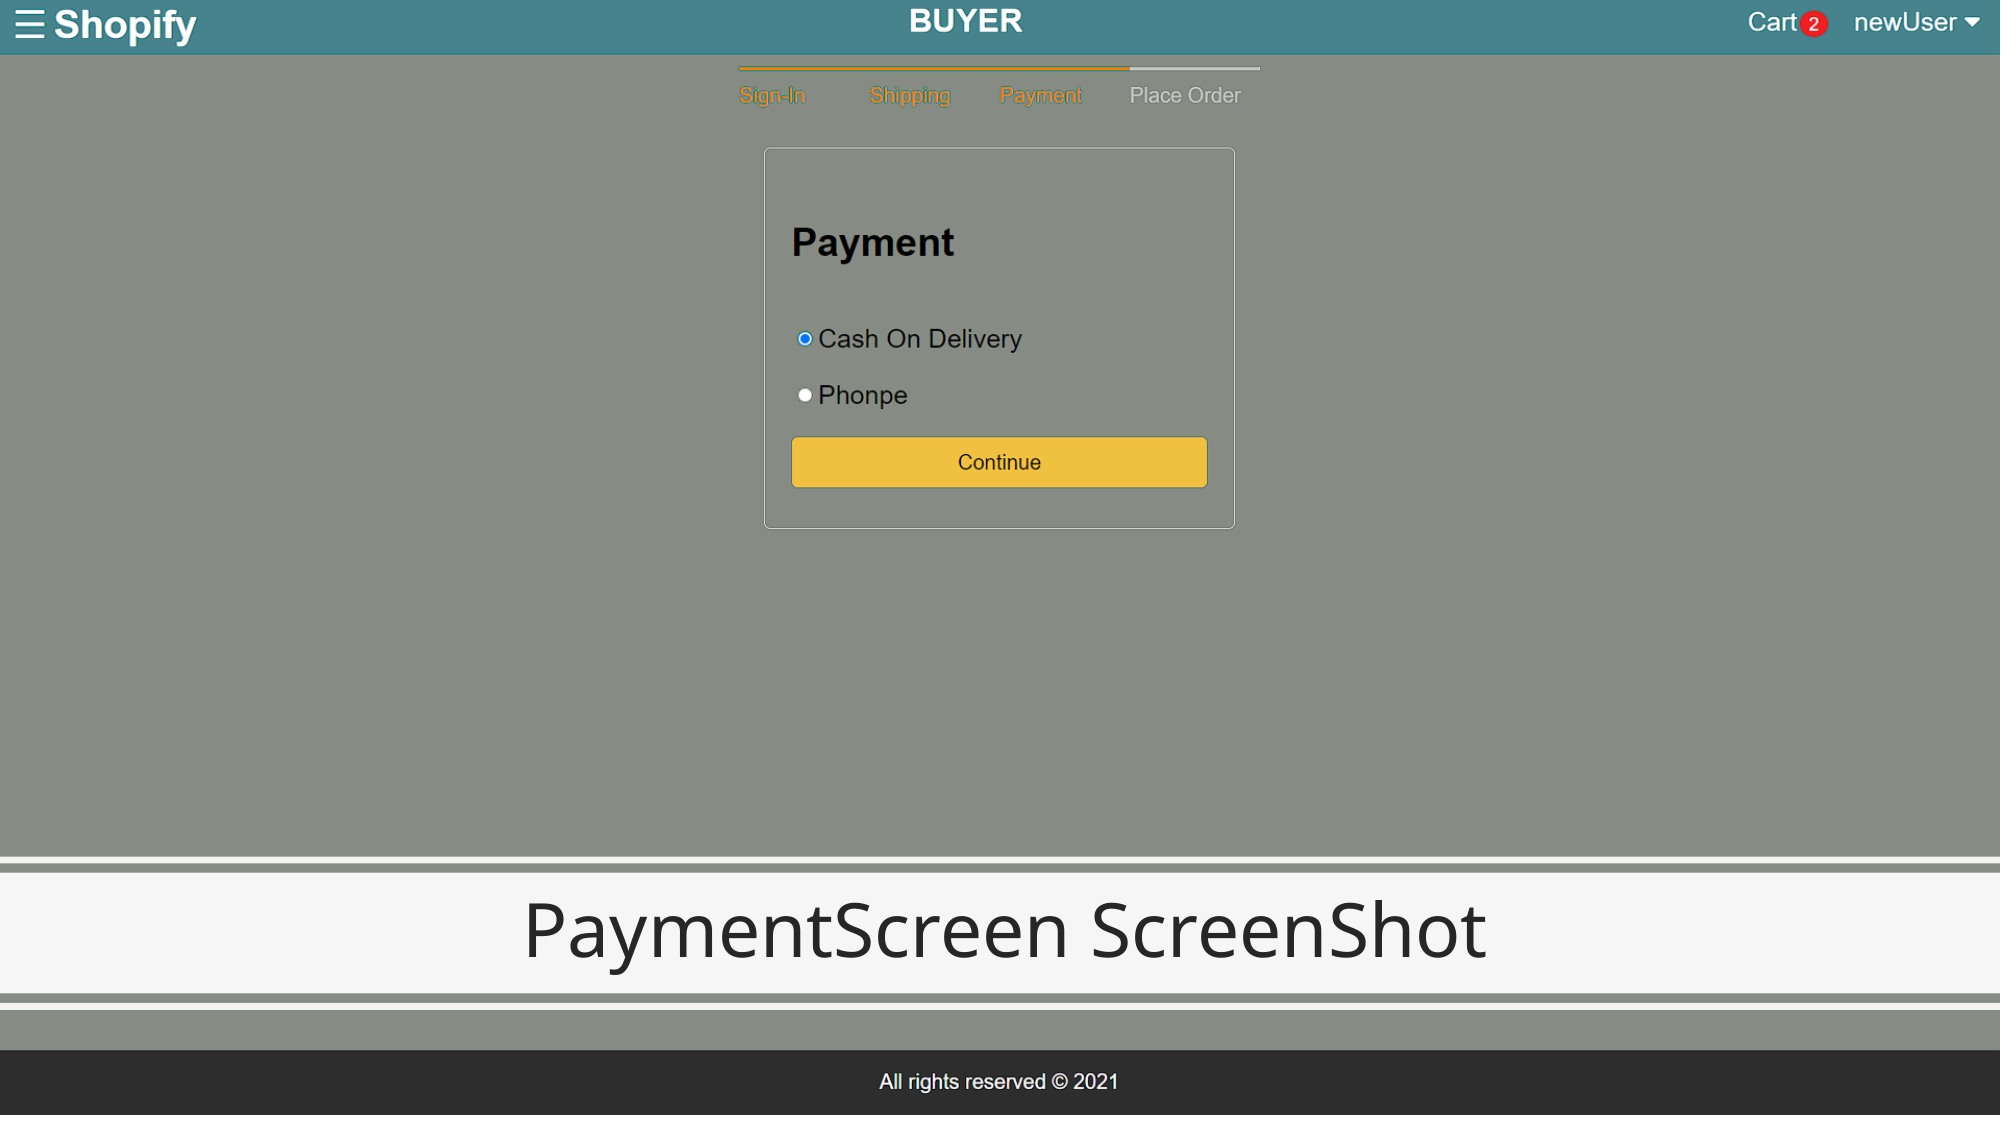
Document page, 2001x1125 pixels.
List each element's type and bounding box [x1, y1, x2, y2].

list [0, 860, 2000, 1006]
list [0, 1007, 2000, 1115]
list [0, 0, 2000, 859]
